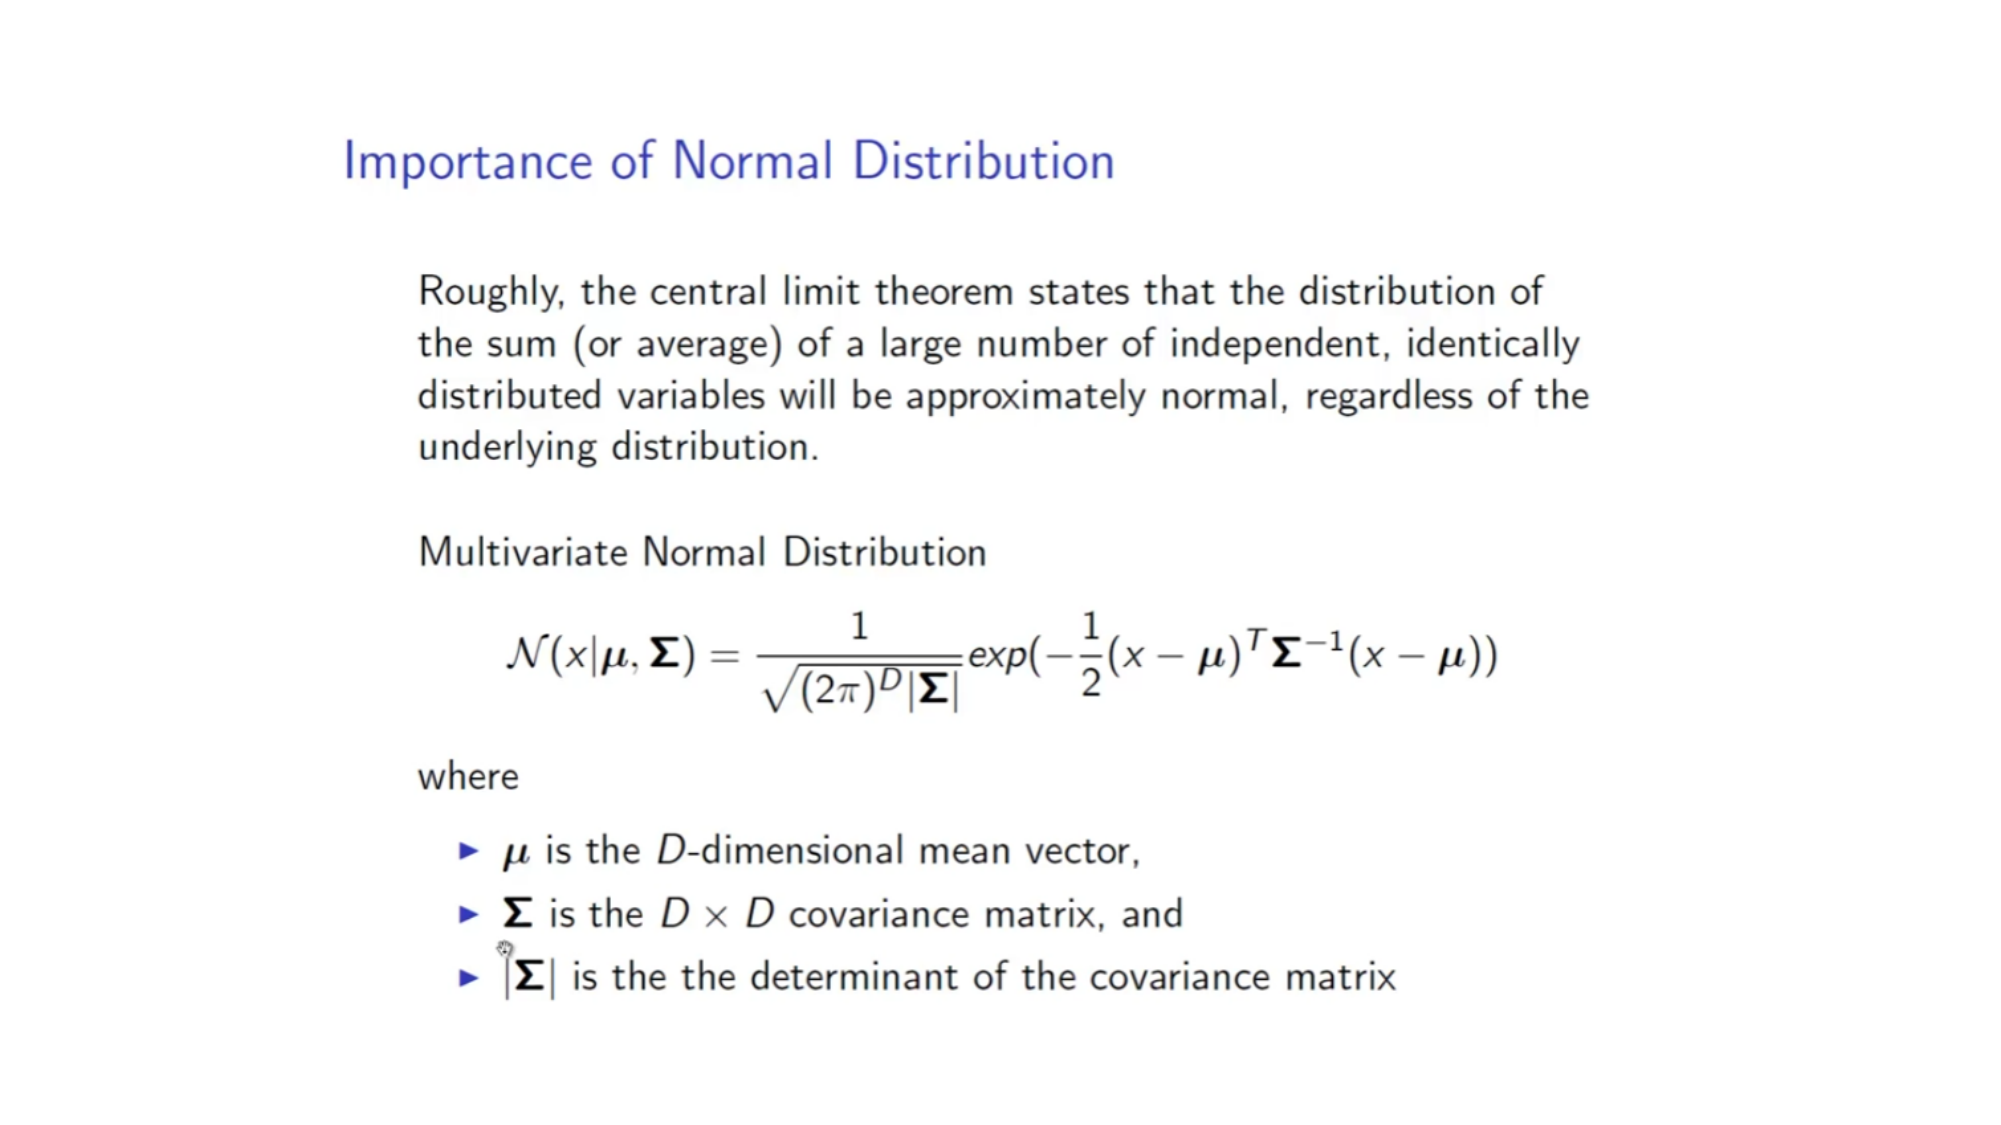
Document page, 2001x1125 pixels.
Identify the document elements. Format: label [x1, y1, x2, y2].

list [330, 105, 1670, 1020]
